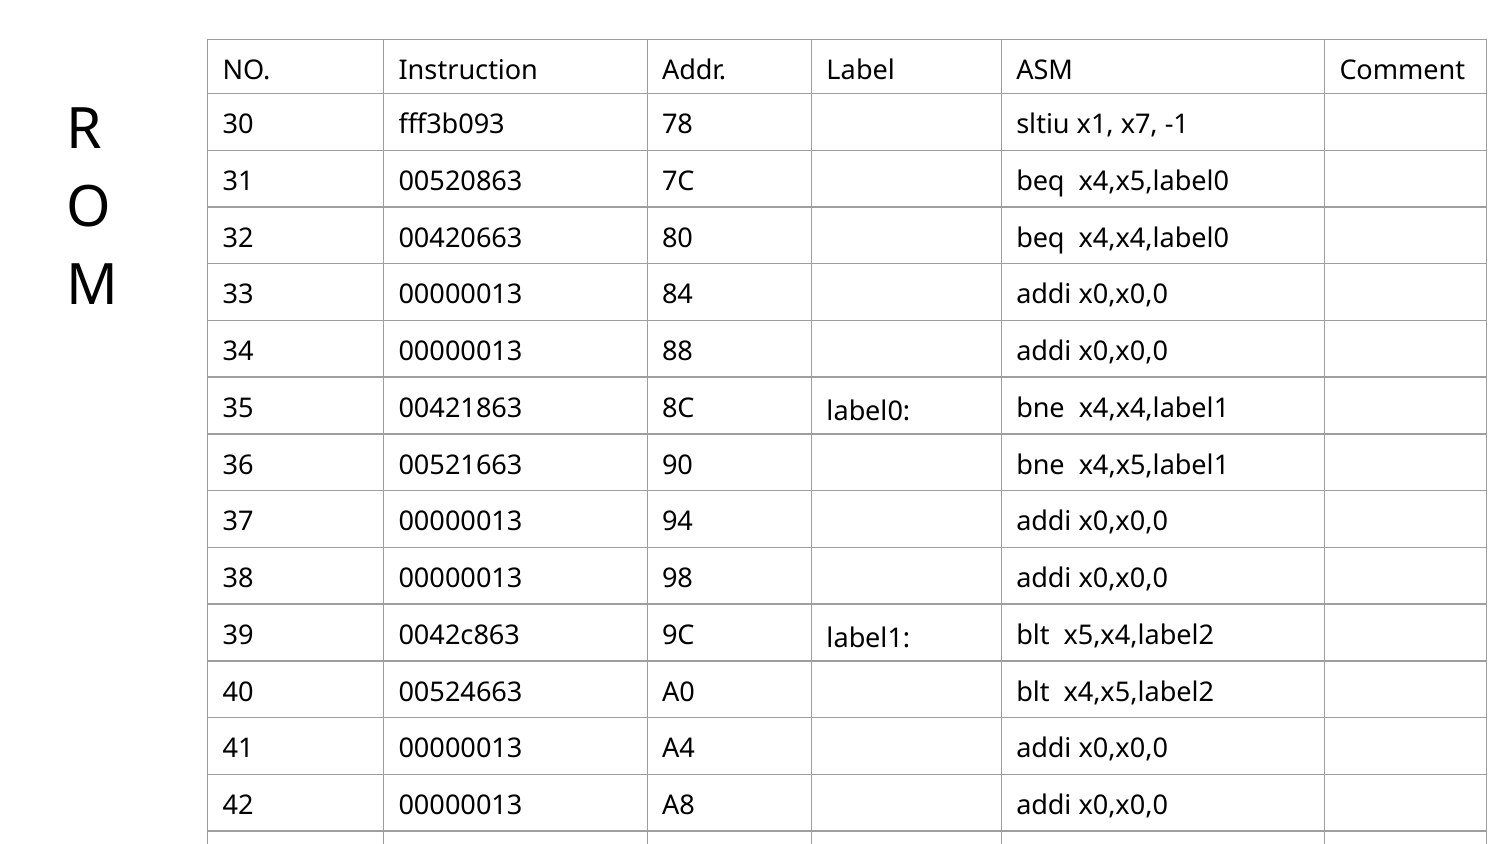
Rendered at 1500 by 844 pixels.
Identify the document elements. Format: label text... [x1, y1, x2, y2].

table_cell 78 [648, 94, 811, 150]
table_cell addi x0,x0,0 [1002, 321, 1324, 376]
table_cell bne x4,x4,label1 [1002, 378, 1324, 433]
table_cell [1325, 832, 1486, 844]
table_header NO. [208, 40, 383, 93]
table_cell [1325, 378, 1486, 433]
table_cell [812, 775, 1001, 830]
table_cell label0: [812, 378, 1001, 433]
table_cell 00736863 [384, 832, 647, 844]
table_cell 36 [208, 435, 383, 490]
table_cell 38 [208, 548, 383, 603]
table_cell 00421863 [384, 378, 647, 433]
table_cell 00000013 [384, 775, 647, 830]
table_cell [812, 435, 1001, 490]
table_cell 9C [648, 605, 811, 660]
table_header Addr. [648, 40, 811, 93]
table_cell [1325, 491, 1486, 547]
table_cell 35 [208, 378, 383, 433]
table_header Instruction [384, 40, 647, 93]
table_header Label [812, 40, 1001, 93]
table_cell 00000013 [384, 321, 647, 376]
table_cell addi x0,x0,0 [1002, 264, 1324, 320]
table_cell sltiu x1, x7, -1 [1002, 94, 1324, 150]
table_cell [1325, 718, 1486, 774]
table_cell [1325, 94, 1486, 150]
table_cell 32 [208, 208, 383, 263]
table_cell [1325, 775, 1486, 830]
table_cell [812, 321, 1001, 376]
table_cell beq x4,x4,label0 [1002, 208, 1324, 263]
table_cell 33 [208, 264, 383, 320]
table_cell 40 [208, 662, 383, 717]
table_cell A4 [648, 718, 811, 774]
table_cell 80 [648, 208, 811, 263]
table_cell AC [648, 832, 811, 844]
table_cell [1325, 208, 1486, 263]
table_cell [1325, 548, 1486, 603]
table_cell [1325, 321, 1486, 376]
table_cell 00524663 [384, 662, 647, 717]
table_cell 94 [648, 491, 811, 547]
table_cell fff3b093 [384, 94, 647, 150]
table_cell 00000013 [384, 548, 647, 603]
table_cell [1325, 662, 1486, 717]
table_cell 00520863 [384, 151, 647, 206]
table_cell [1325, 151, 1486, 206]
table_cell 37 [208, 491, 383, 547]
table_cell [812, 662, 1001, 717]
table_cell 42 [208, 775, 383, 830]
table_cell beq x4,x5,label0 [1002, 151, 1324, 206]
table_cell [1325, 435, 1486, 490]
table_cell 00000013 [384, 491, 647, 547]
table_cell 00420663 [384, 208, 647, 263]
table_cell A8 [648, 775, 811, 830]
table_cell addi x0,x0,0 [1002, 548, 1324, 603]
table_cell 30 [208, 94, 383, 150]
table_header ASM [1002, 40, 1324, 93]
table_cell 34 [208, 321, 383, 376]
table_header Comment [1325, 40, 1486, 93]
table_cell 84 [648, 264, 811, 320]
table_cell 8C [648, 378, 811, 433]
table_cell blt x4,x5,label2 [1002, 662, 1324, 717]
table_cell 0042c863 [384, 605, 647, 660]
table_cell addi x0,x0,0 [1002, 718, 1324, 774]
table_cell 43 [208, 832, 383, 844]
table_cell label1: [812, 605, 1001, 660]
table_cell [812, 208, 1001, 263]
table_cell blt x5,x4,label2 [1002, 605, 1324, 660]
table_cell addi x0,x0,0 [1002, 775, 1324, 830]
title ROM [51, 72, 149, 339]
table_cell 41 [208, 718, 383, 774]
table_cell bne x4,x5,label1 [1002, 435, 1324, 490]
table_cell [1325, 264, 1486, 320]
table_cell 98 [648, 548, 811, 603]
table_cell [1325, 605, 1486, 660]
table_cell 31 [208, 151, 383, 206]
table_cell A0 [648, 662, 811, 717]
table_cell 7C [648, 151, 811, 206]
table_cell [812, 264, 1001, 320]
table_cell 00000013 [384, 264, 647, 320]
table_cell [812, 491, 1001, 547]
table_cell 00521663 [384, 435, 647, 490]
table_cell 00000013 [384, 718, 647, 774]
table_cell 39 [208, 605, 383, 660]
table_cell addi x0,x0,0 [1002, 491, 1324, 547]
table_cell 90 [648, 435, 811, 490]
table_cell [812, 548, 1001, 603]
table_cell [812, 151, 1001, 206]
table_cell 88 [648, 321, 811, 376]
table_cell label2: [812, 832, 1001, 844]
table_cell [812, 94, 1001, 150]
table_cell bltu x6,x7,label3 [1002, 832, 1324, 844]
table_cell [812, 718, 1001, 774]
